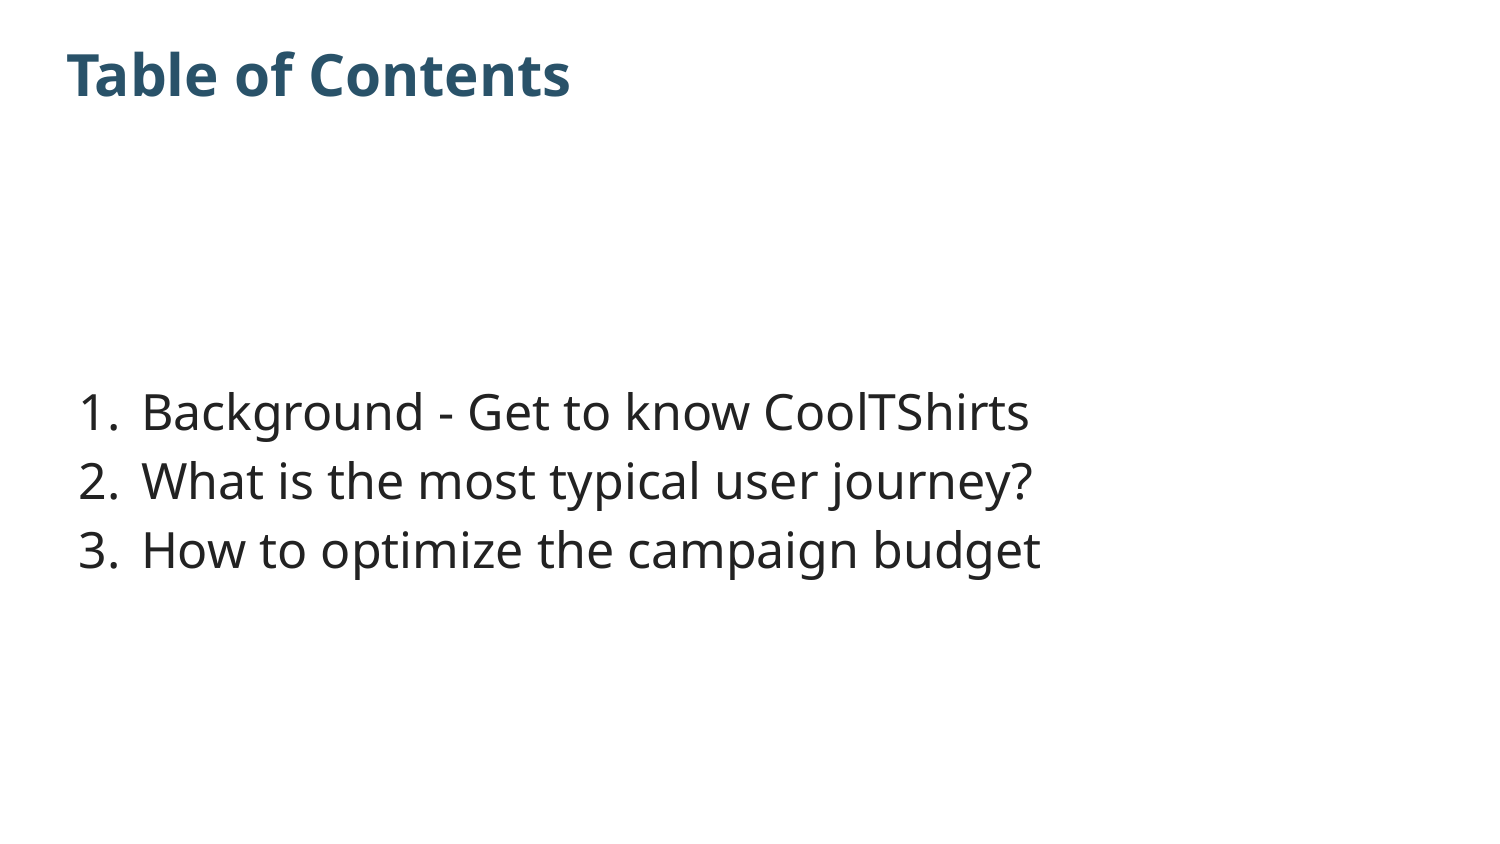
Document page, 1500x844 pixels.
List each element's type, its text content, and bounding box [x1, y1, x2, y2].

title Table of Contents [51, 23, 1449, 117]
text_box Background - Get to know CoolTShirts What is the most typical user journey? How to optimize the campaign budget [51, 207, 1374, 742]
